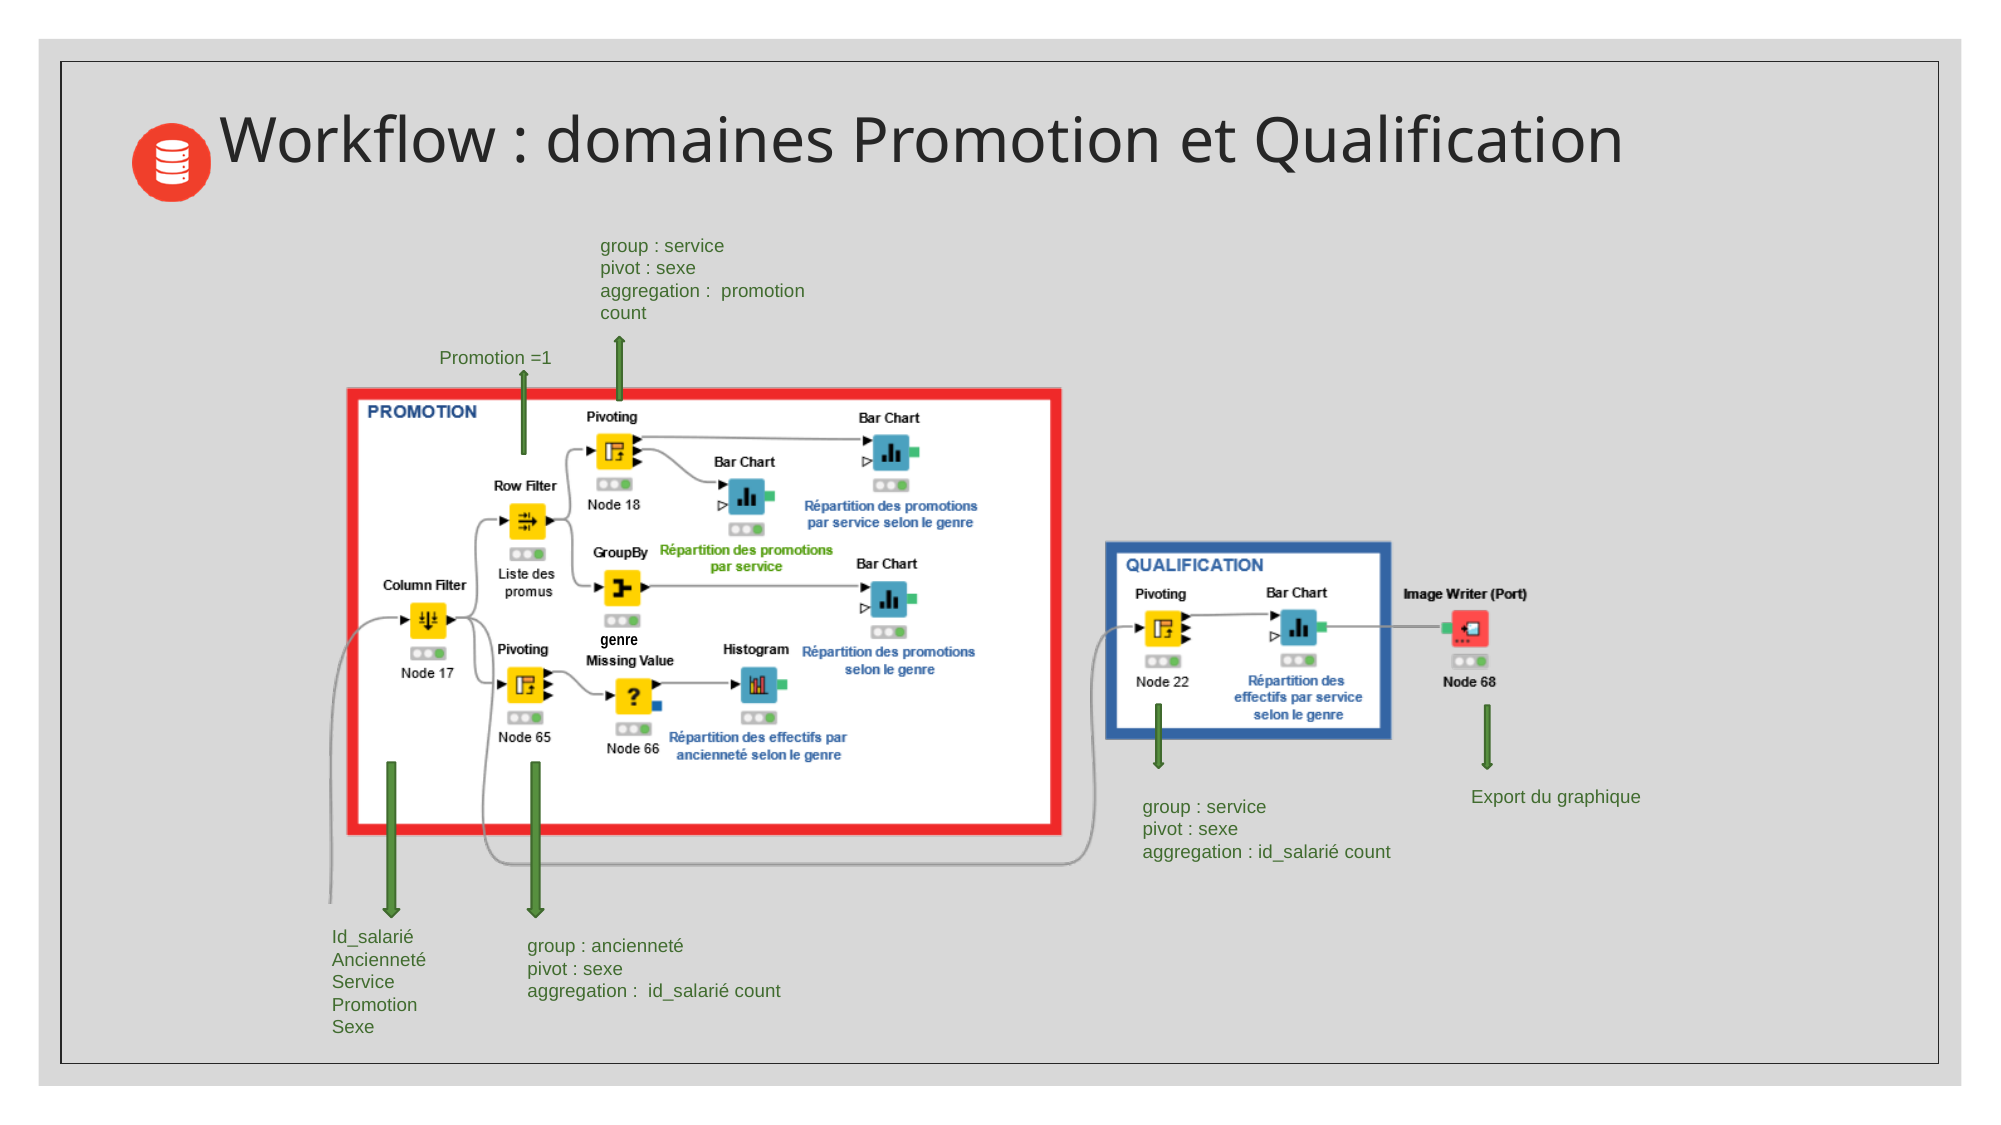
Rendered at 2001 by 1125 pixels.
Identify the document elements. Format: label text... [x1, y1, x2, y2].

text_box [384, 912, 399, 917]
picture [317, 384, 1589, 904]
text_box Promotion =1 [424, 337, 586, 376]
picture [132, 123, 211, 202]
text_box group : service pivot : sexe aggregation : promotion count [585, 226, 839, 331]
text_box [528, 912, 543, 919]
text_box group : ancienneté pivot : sexe aggregation : id_salarié count [512, 926, 797, 1009]
text_box [613, 335, 626, 380]
text_box Export du graphique [1595, 777, 1683, 815]
title Workflow : domaines Promotion et Qualification [204, 82, 1855, 202]
text_box Id_salarié Ancienneté Service Promotion Sexe [317, 917, 479, 1045]
